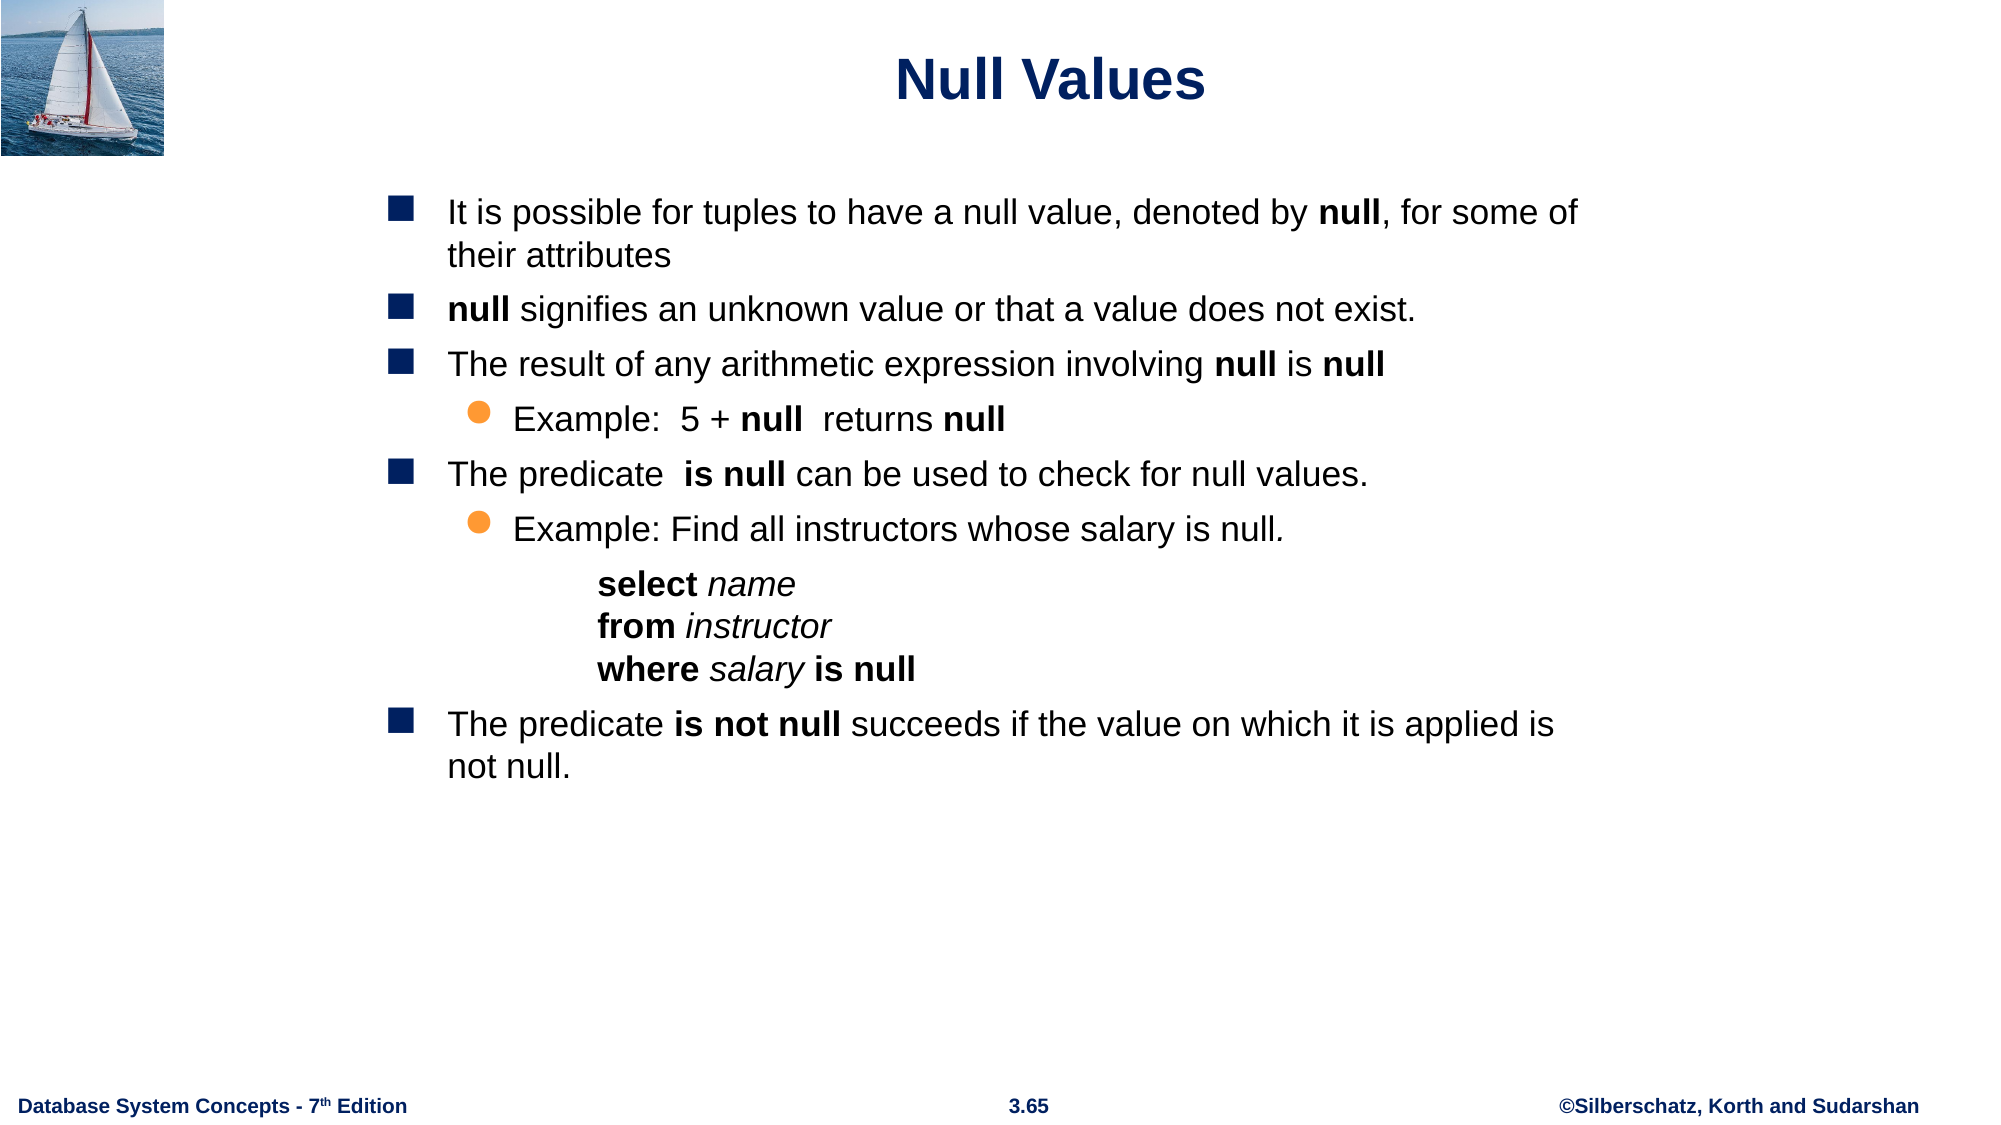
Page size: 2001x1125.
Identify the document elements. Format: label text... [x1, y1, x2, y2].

picture [1, 0, 164, 156]
title Null Values [167, 18, 1935, 120]
list It is possible for tuples to have a null value, denoted by null, for some of their attributes null signifies an unknown value or that a value does not exist. The result of any arithmetic expression involving null is null Example: 5 + null returns null The predicate is null can be used to check for null values. Example: Find all instructors whose salary is null. select name from instructor where salary is null The predicate is not null succeeds if the value on which it is applied is not null. [376, 181, 1625, 944]
